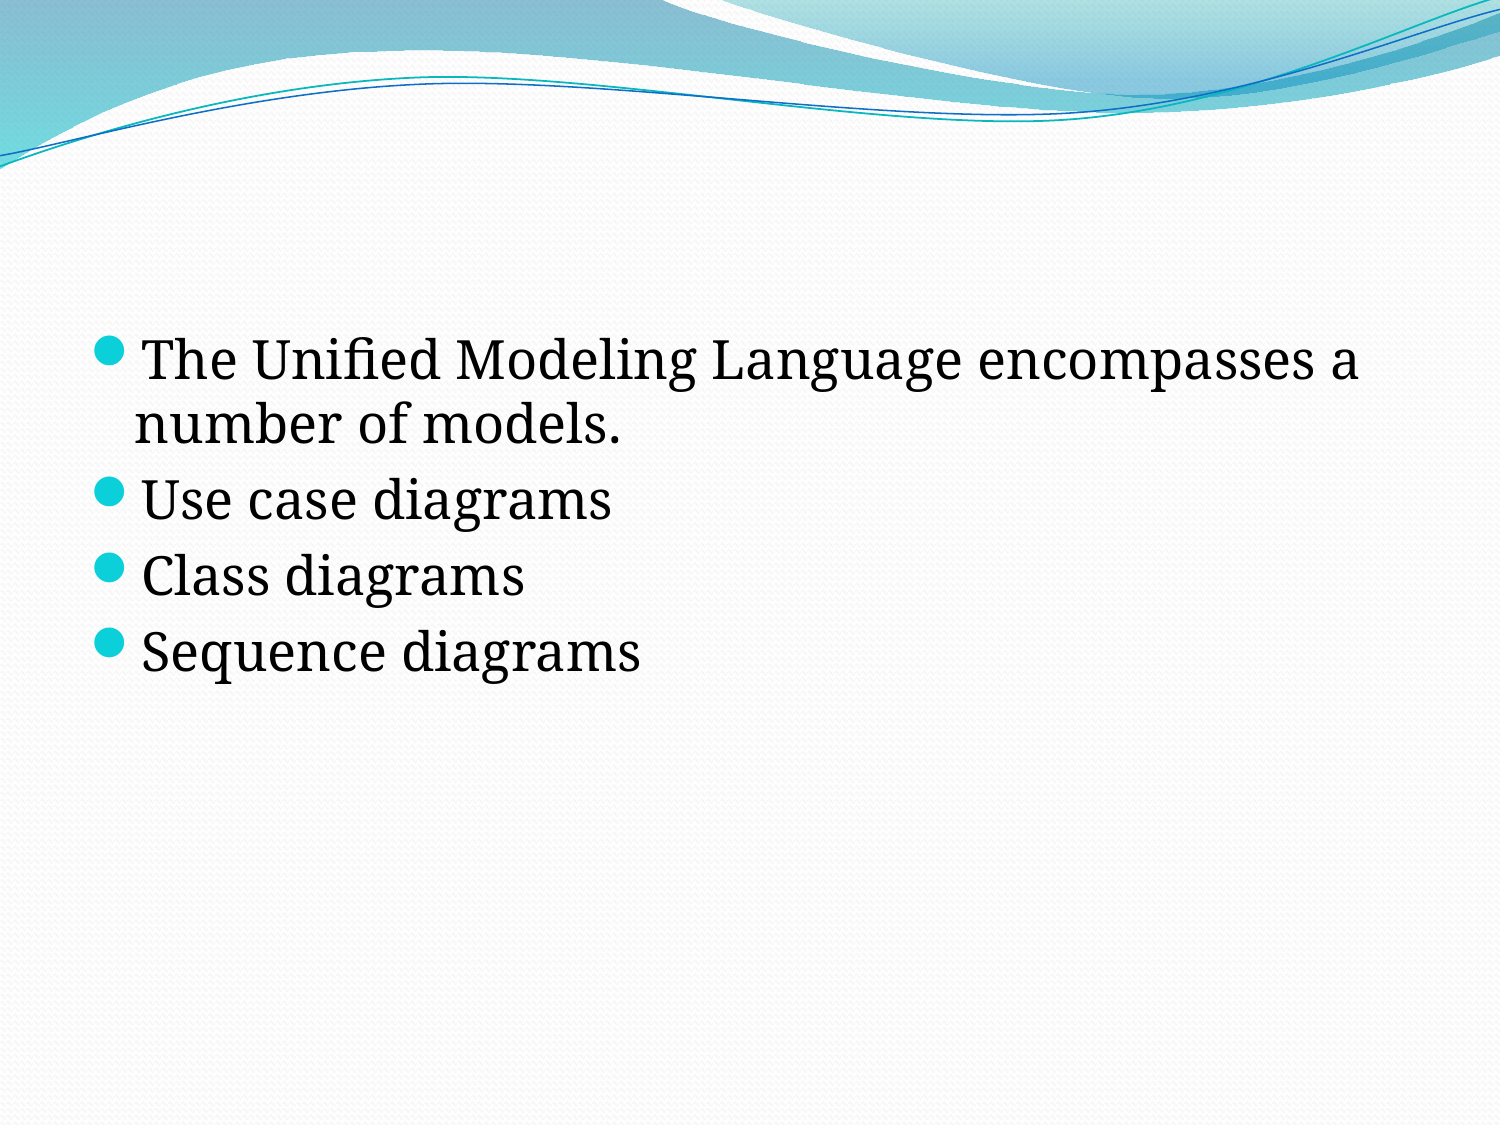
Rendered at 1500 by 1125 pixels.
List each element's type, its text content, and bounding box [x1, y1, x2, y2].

title [74, 115, 1426, 304]
list The Unified Modeling Language encompasses a number of models. Use case diagrams Class diagrams Sequence diagrams [74, 317, 1426, 1038]
